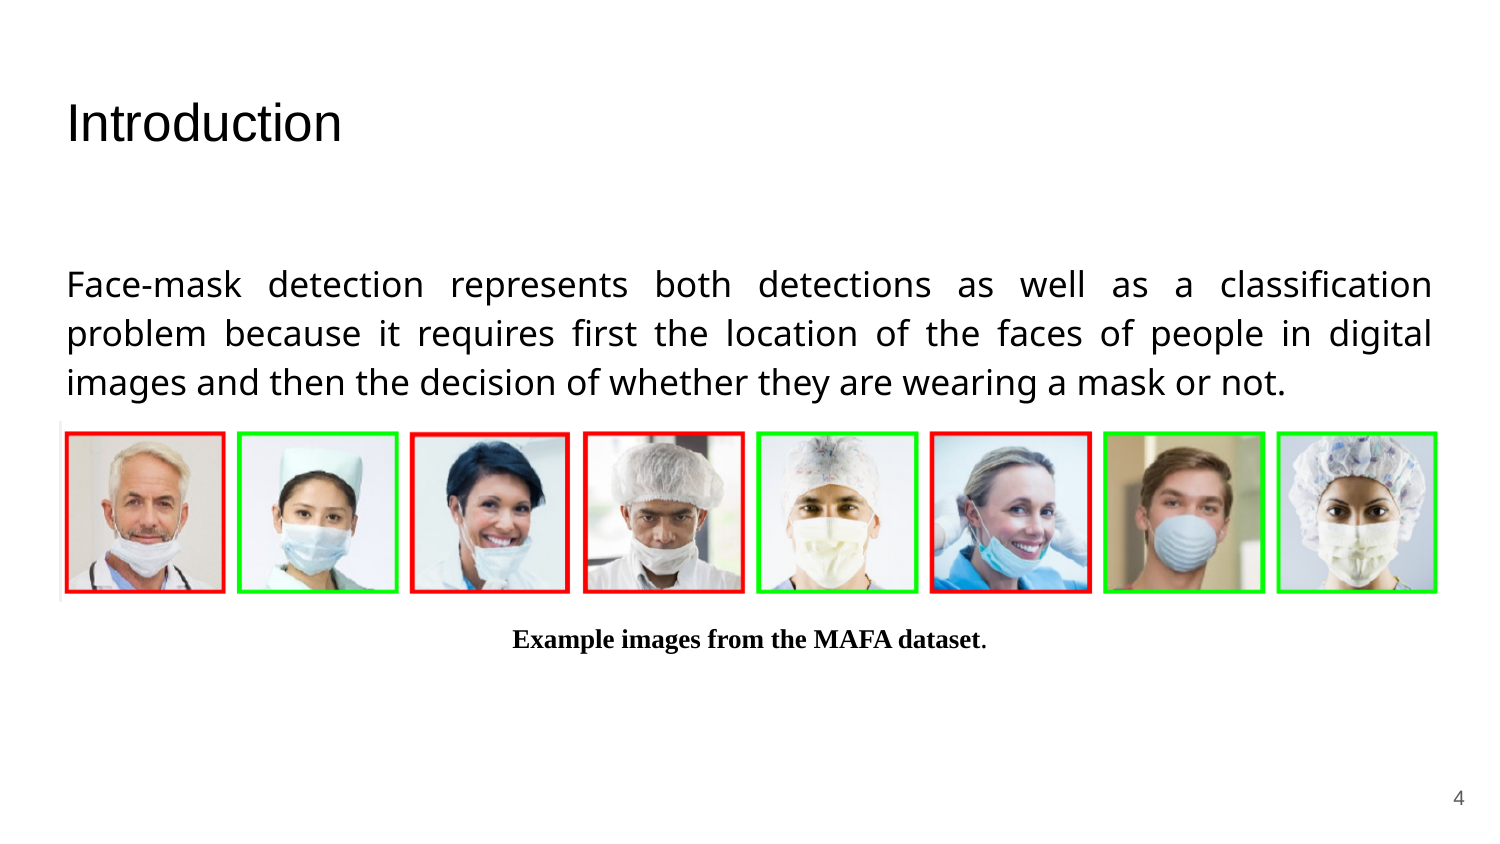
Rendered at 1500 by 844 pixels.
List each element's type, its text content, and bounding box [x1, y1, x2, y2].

list Face-mask detection represents both detections as well as a classification problem because it requires first the location of the faces of people in digital images and then the decision of whether they are wearing a mask or not. [51, 240, 1449, 399]
picture [59, 421, 1441, 602]
title Introduction [51, 72, 1449, 167]
text_box Example images from the MAFA dataset. [243, 610, 1257, 669]
slide_number ‹#› [1389, 764, 1480, 830]
